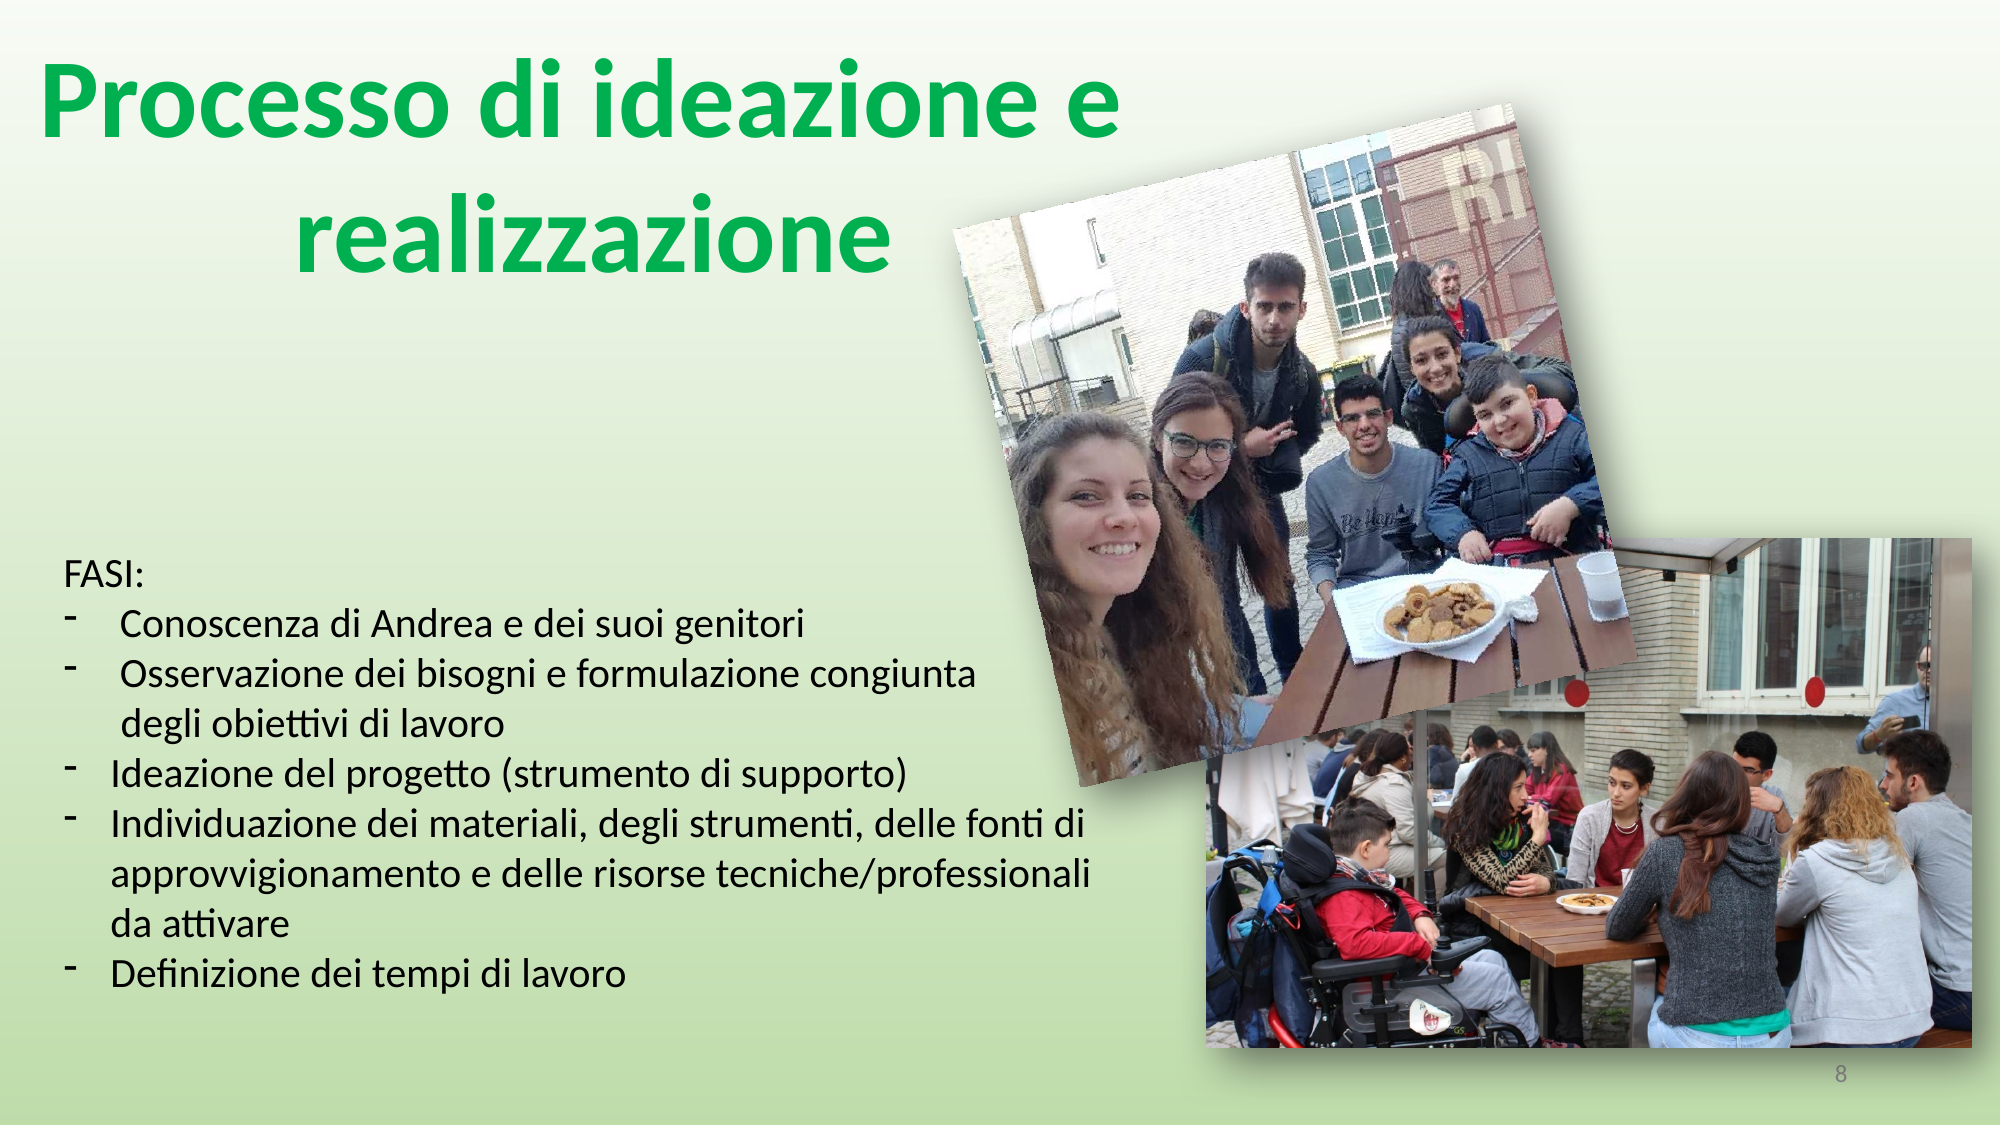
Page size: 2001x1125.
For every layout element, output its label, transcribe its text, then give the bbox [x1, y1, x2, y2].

slide_number 8 [1412, 1048, 1863, 1103]
picture [953, 101, 1972, 1048]
text_box FASI: Conoscenza di Andrea e dei suoi genitori Osservazione dei bisogni e formulazione congiunta degli obiettivi di lavoro Ideazione del progetto (strumento di supporto) Individuazione dei materiali, degli strumenti, delle fonti di approvvigionamento e delle risorse tecniche/professionali da attivare Definizione dei tempi di lavoro [48, 538, 1153, 1003]
text_box Processo di ideazione e realizzazione [24, 17, 1165, 303]
